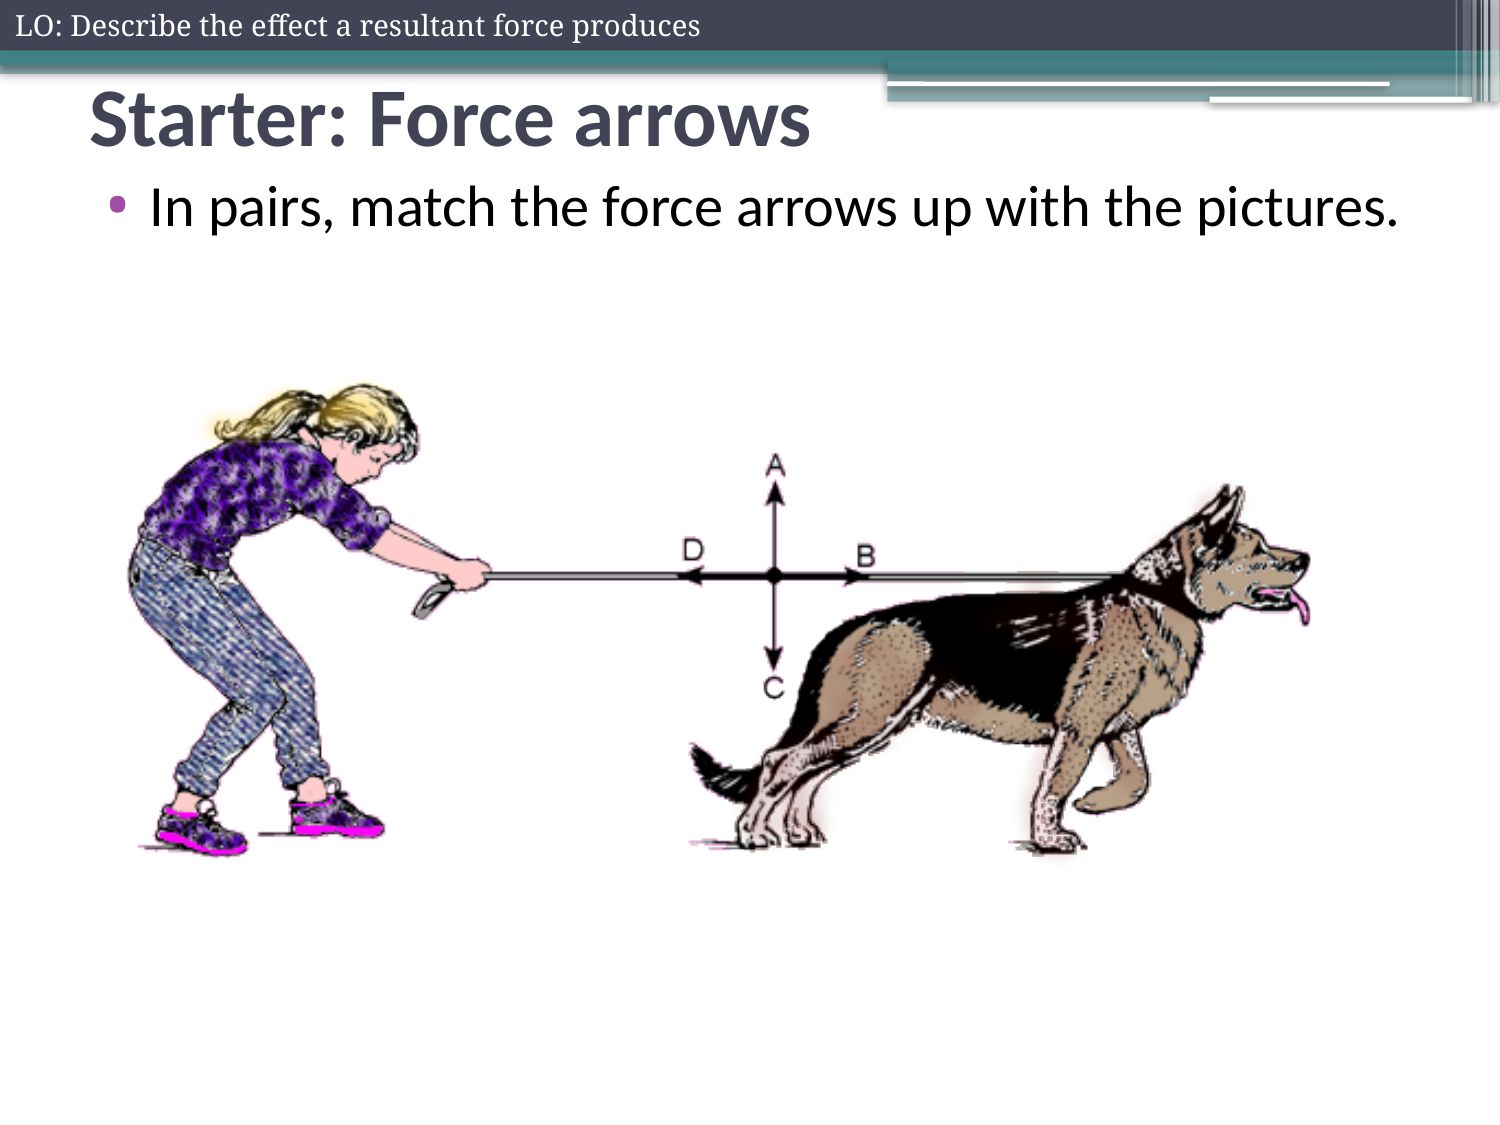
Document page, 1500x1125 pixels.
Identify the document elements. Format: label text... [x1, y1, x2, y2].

title Starter: Force arrows [75, 50, 1425, 160]
picture [111, 373, 1333, 871]
list In pairs, match the force arrows up with the pictures. [75, 160, 1425, 1071]
text_box LO: Describe the effect a resultant force produces [0, 0, 1495, 50]
